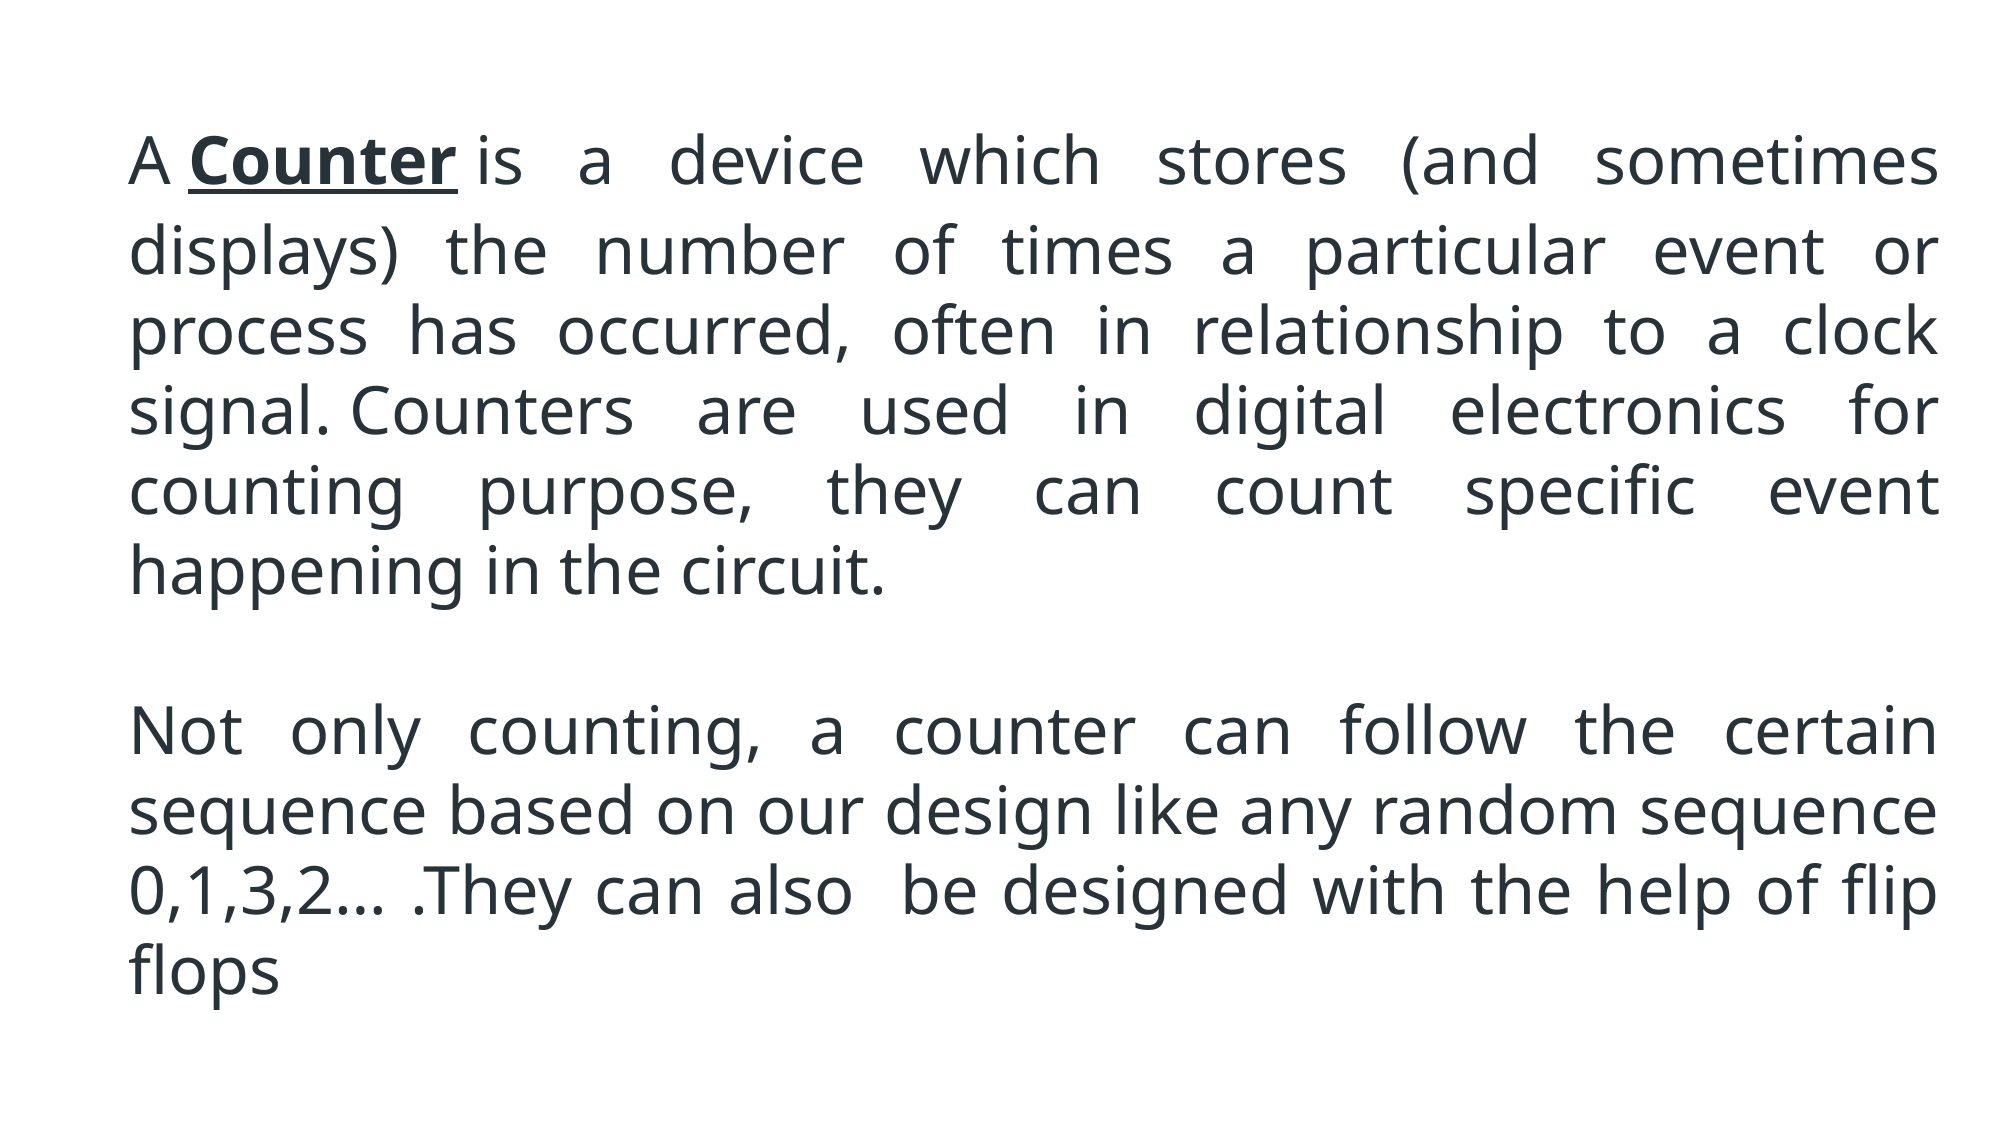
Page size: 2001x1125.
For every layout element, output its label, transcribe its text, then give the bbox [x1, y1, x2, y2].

text_box A Counter is a device which stores (and sometimes displays) the number of times a particular event or process has occurred, often in relationship to a clock signal. Counters are used in digital electronics for counting purpose, they can count specific event happening in the circuit. Not only counting, a counter can follow the certain sequence based on our design like any random sequence 0,1,3,2… .They can also be designed with the help of flip flops [113, 110, 1957, 1125]
